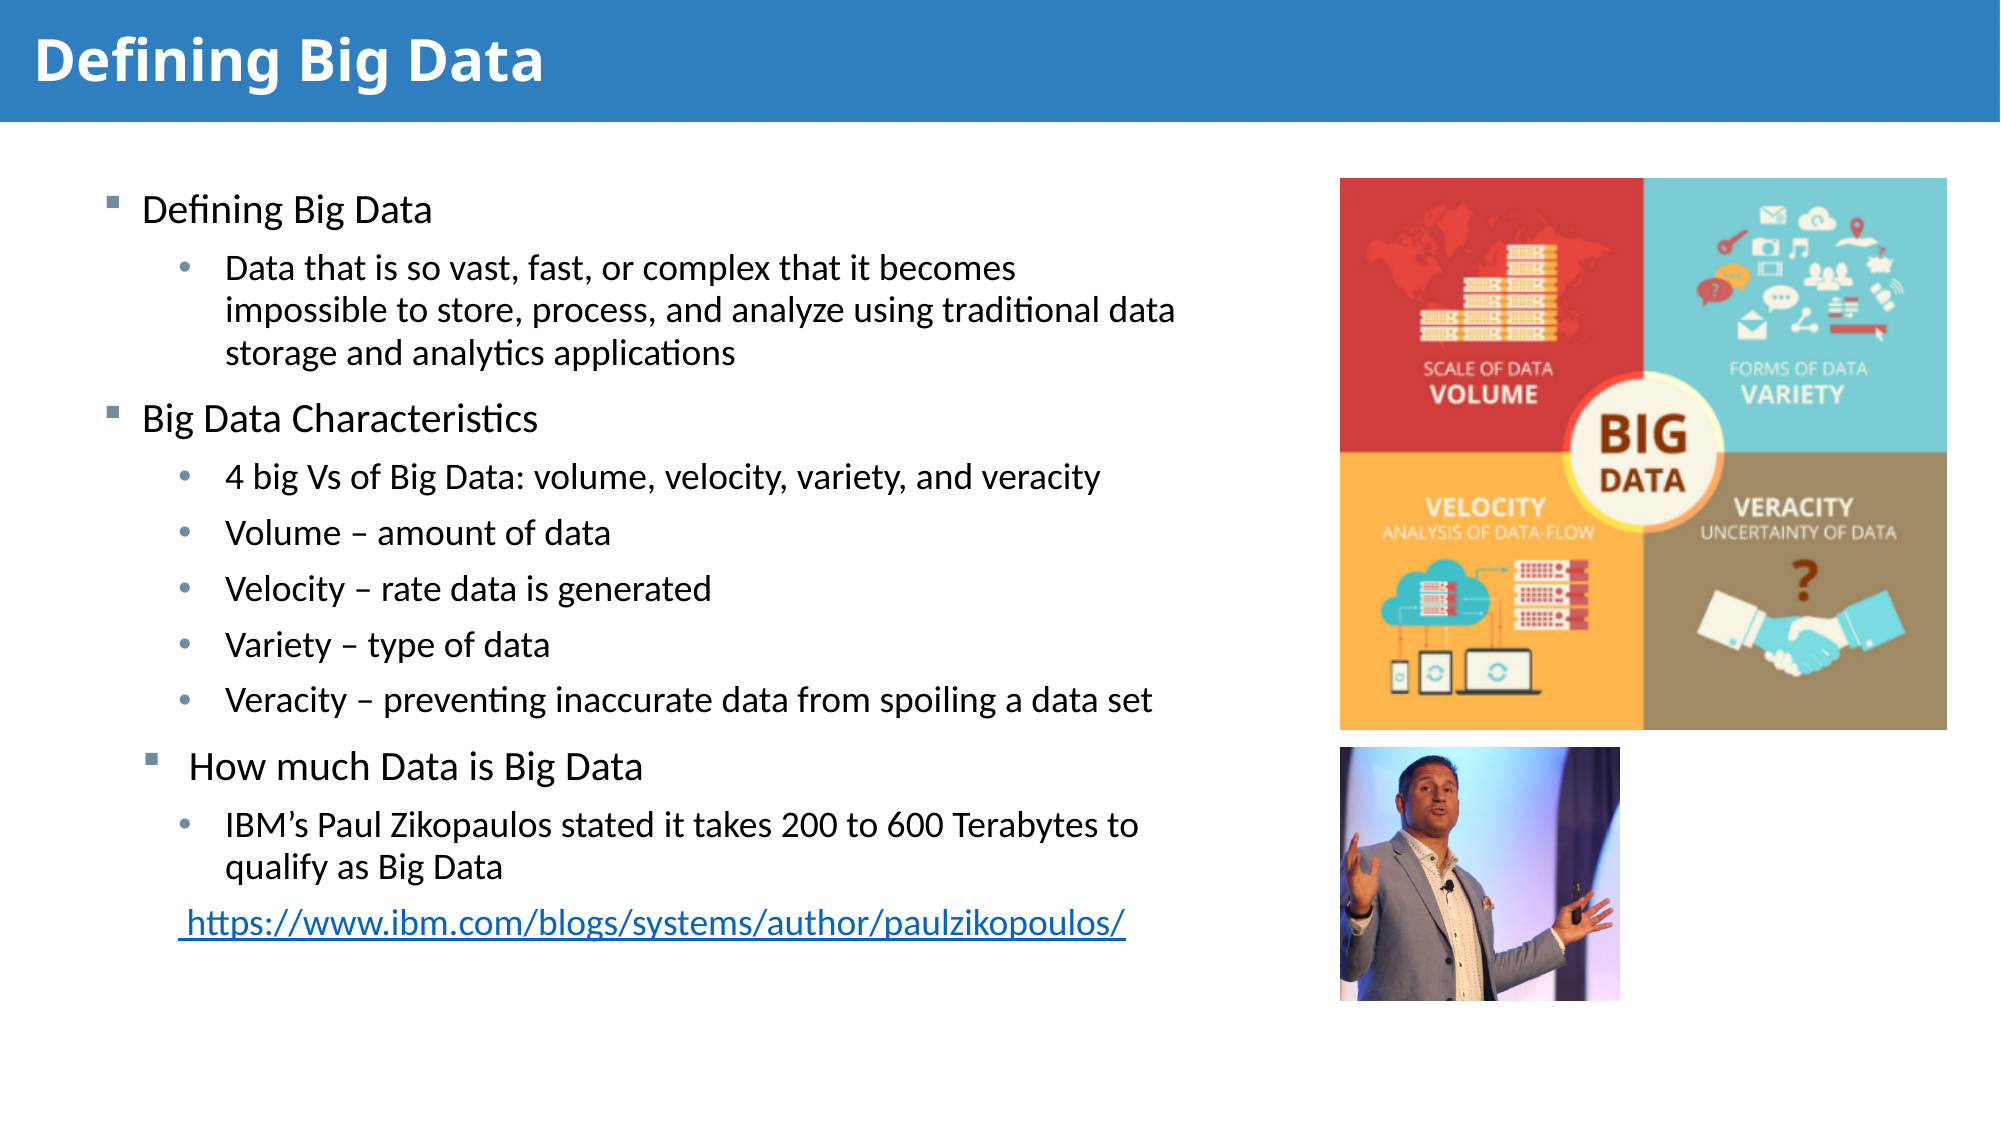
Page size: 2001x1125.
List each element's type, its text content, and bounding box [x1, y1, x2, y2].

picture [1340, 747, 1620, 1001]
picture [0, 0, 2000, 122]
text_box Defining Big Data Data that is so vast, fast, or complex that it becomes impossible to store, process, and analyze using traditional data storage and analytics applications Big Data Characteristics 4 big Vs of Big Data: volume, velocity, variety, and veracity Volume – amount of data Velocity – rate data is generated Variety – type of data Veracity – preventing inaccurate data from spoiling a data set How much Data is Big Data IBM’s Paul Zikopaulos stated it takes 200 to 600 Terabytes to qualify as Big Data https://www.ibm.com/blogs/systems/author/paulzikopoulos/ [89, 178, 1200, 1074]
title Defining Big Data [18, 21, 1744, 105]
picture [1340, 178, 1947, 730]
